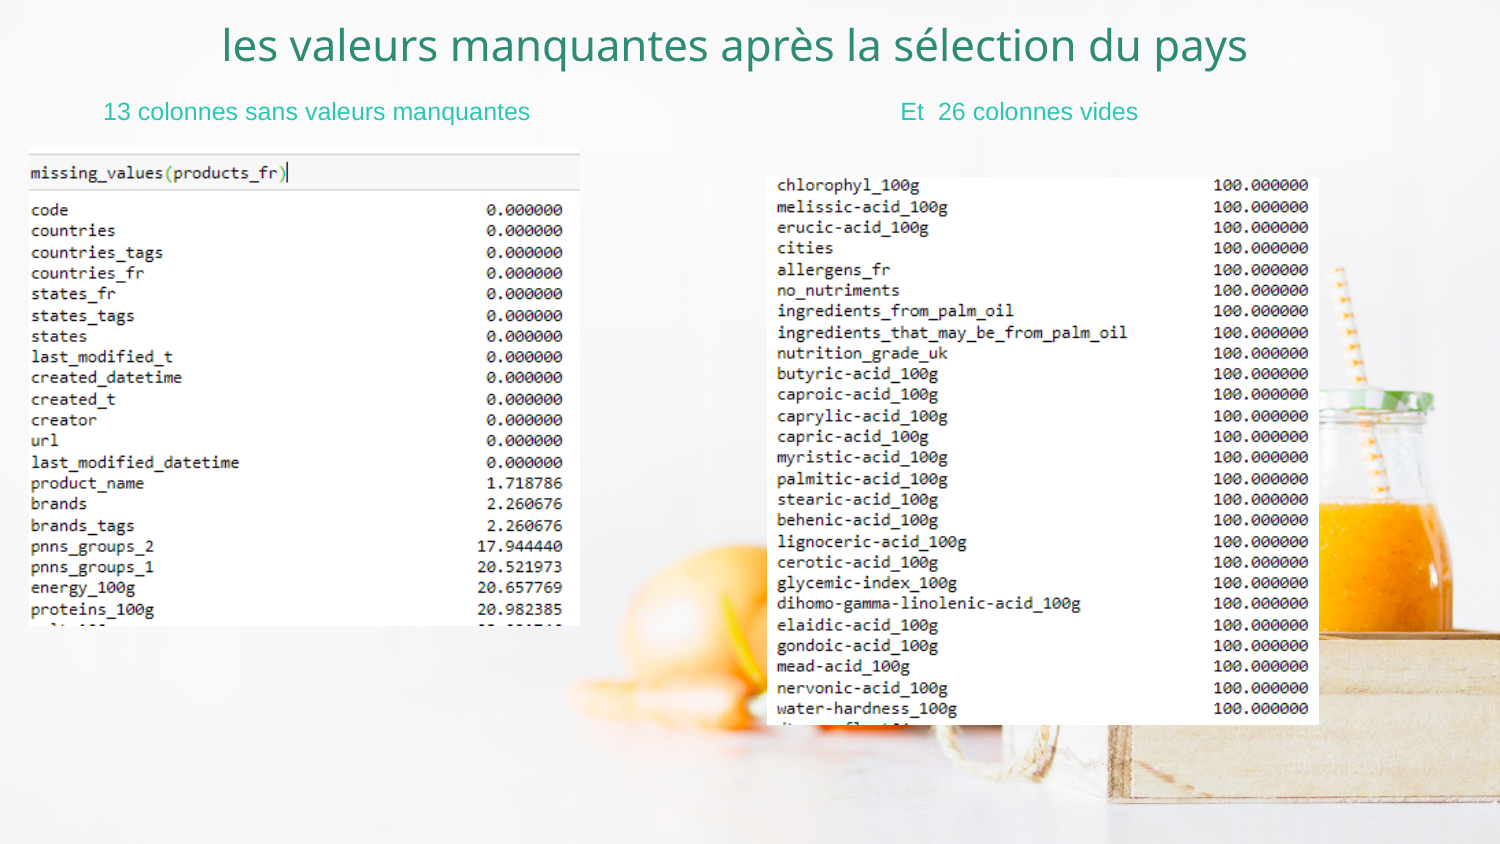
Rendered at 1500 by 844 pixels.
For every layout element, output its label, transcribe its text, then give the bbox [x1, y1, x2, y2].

list les valeurs manquantes après la sélection du pays [206, 0, 1418, 89]
text_box 13 colonnes sans valeurs manquantes [88, 88, 565, 132]
picture [0, 0, 1500, 844]
text_box Et 26 colonnes vides [885, 88, 1418, 160]
